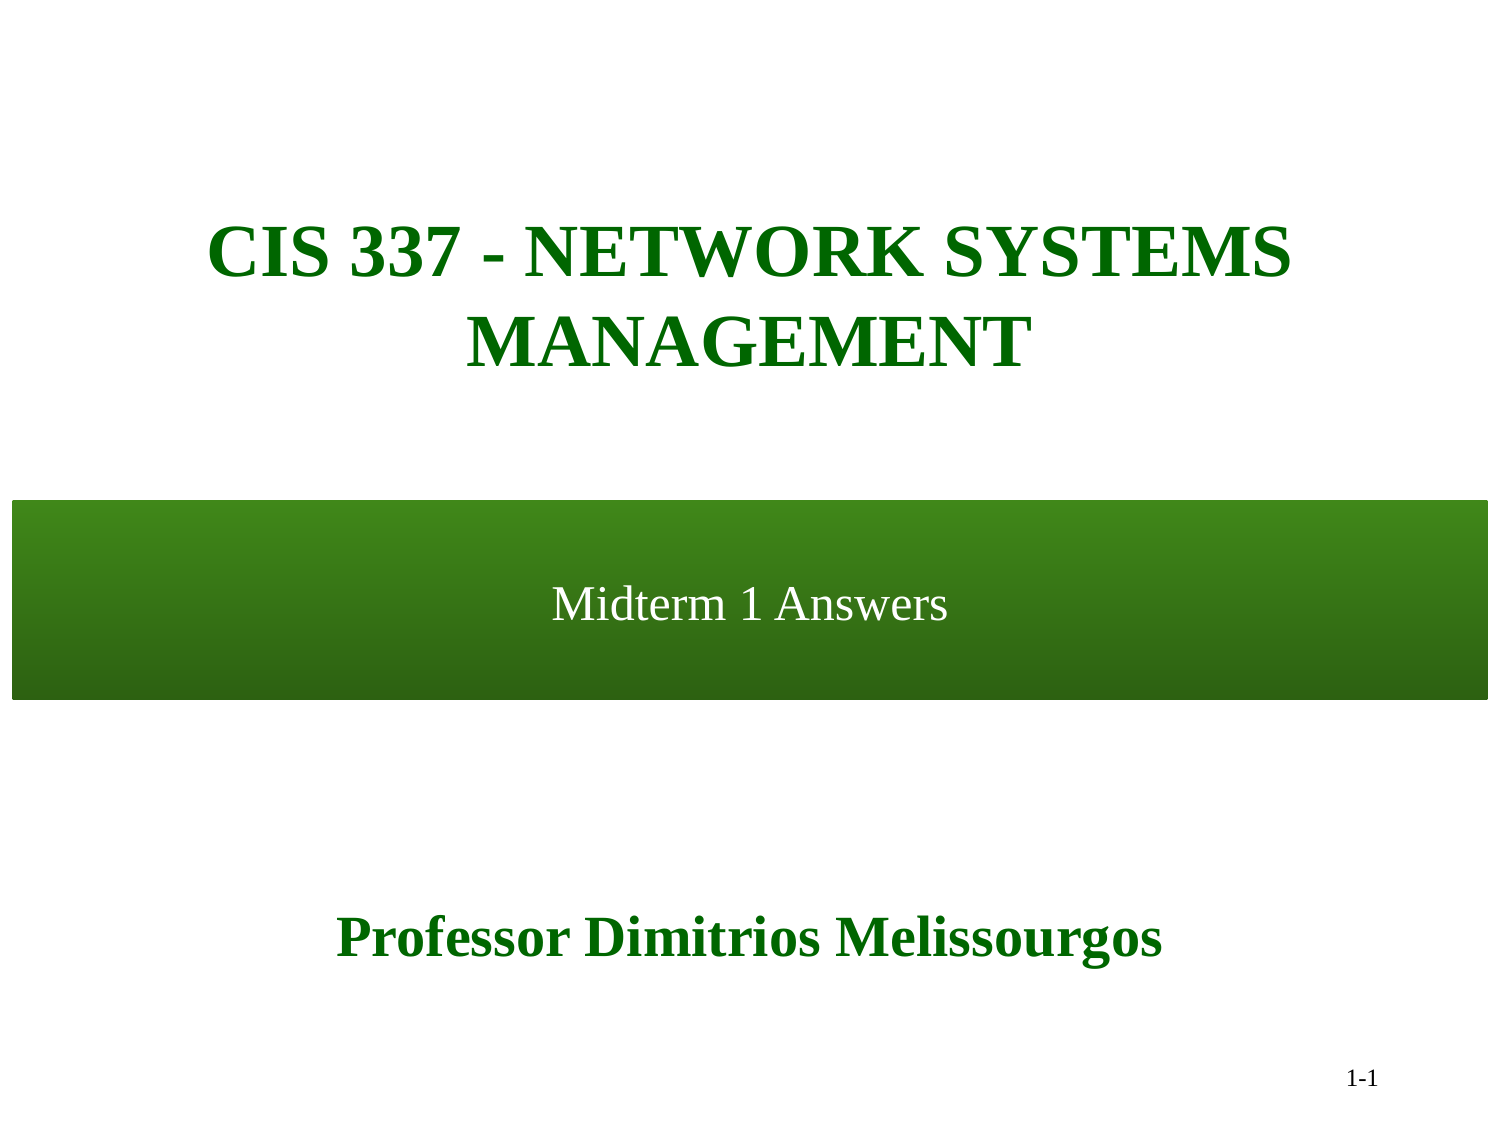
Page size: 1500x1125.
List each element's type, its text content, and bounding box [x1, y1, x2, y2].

subtitle Midterm 1 Answers [12, 500, 1488, 700]
title Professor Dimitrios Melissourgos [24, 812, 1475, 1054]
text_box CIS 337 - NETWORK SYSTEMS MANAGEMENT [12, 171, 1488, 413]
